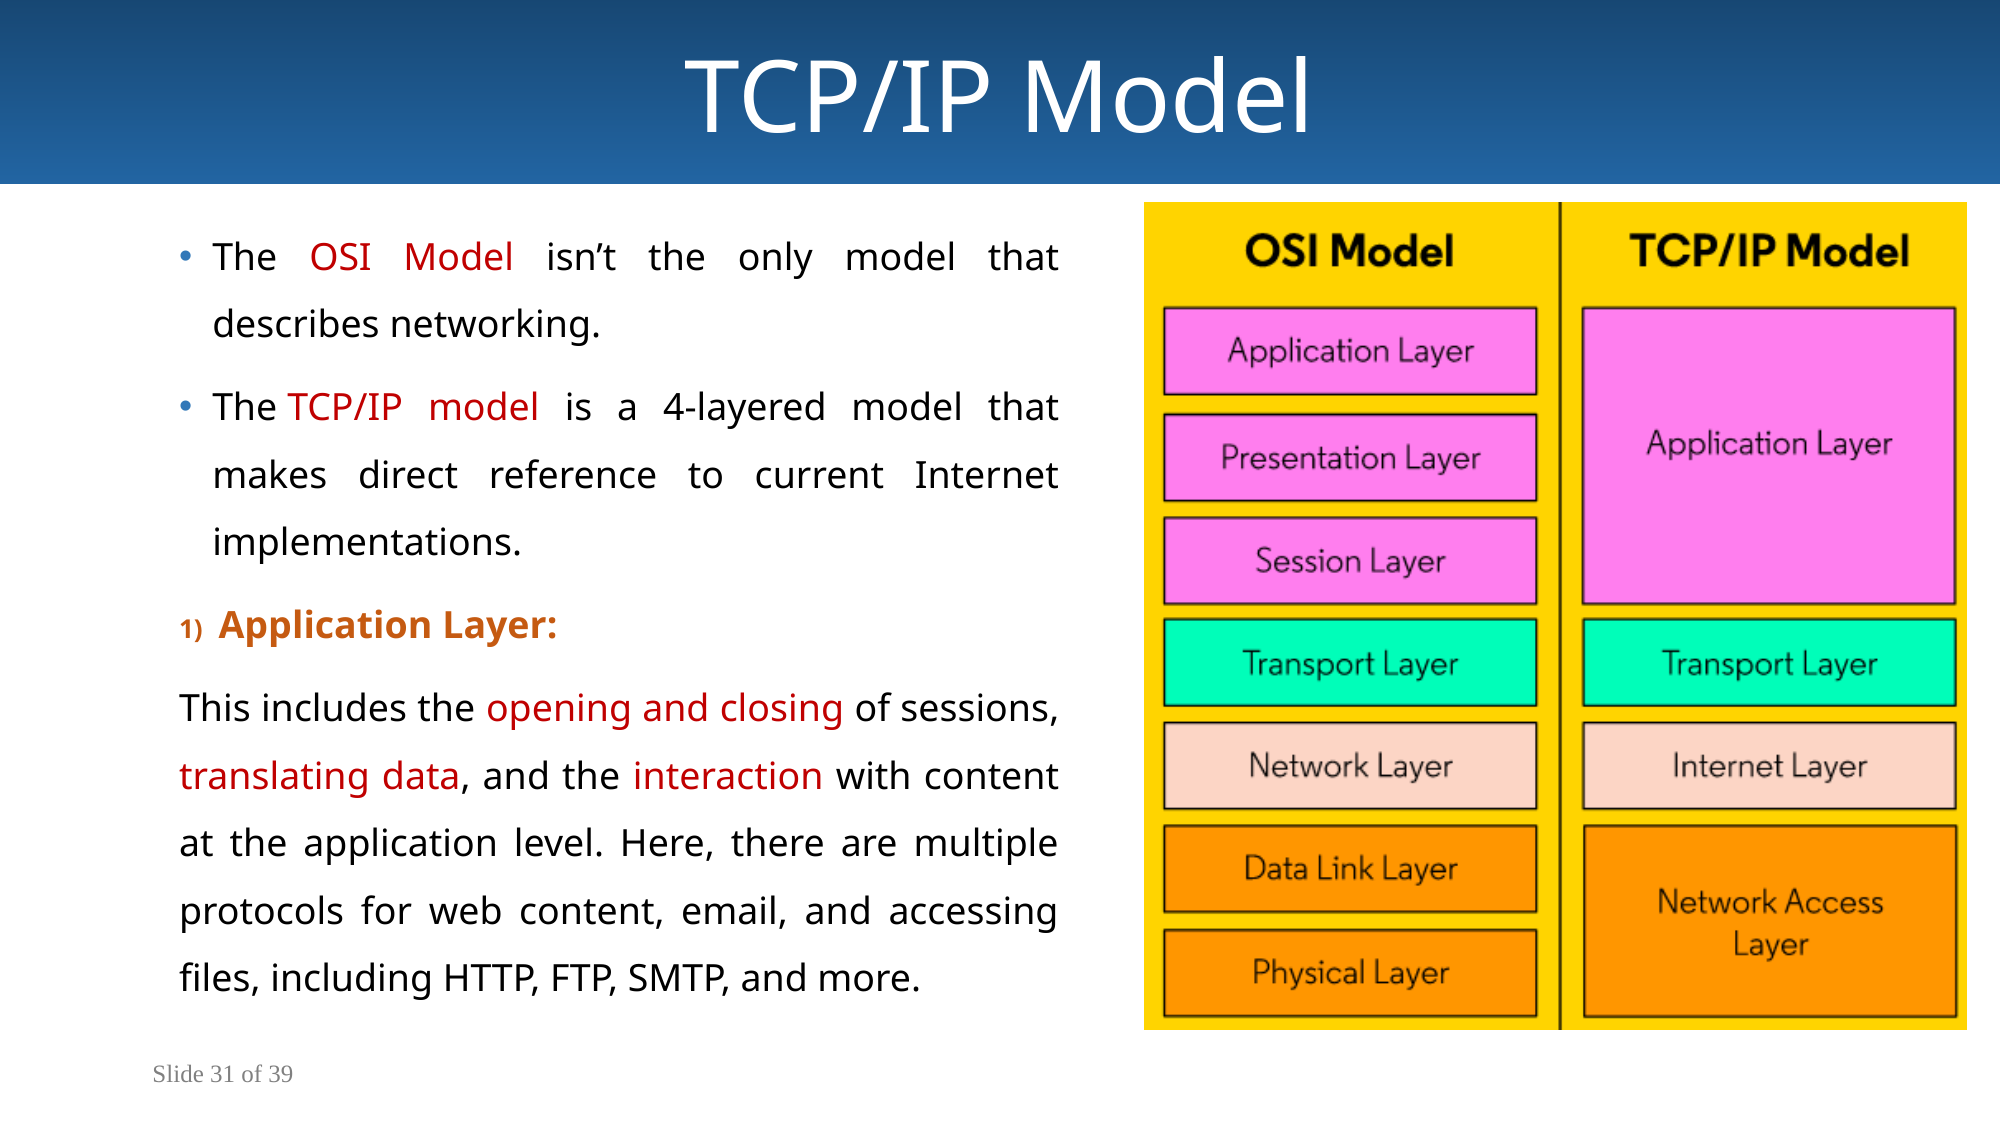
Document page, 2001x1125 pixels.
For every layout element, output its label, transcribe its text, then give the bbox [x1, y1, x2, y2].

picture [1144, 202, 1967, 1030]
slide_number Slide 31 of 39 [137, 1042, 588, 1103]
text_box TCP/IP Model [0, 0, 2000, 185]
list The OSI Model isn’t the only model that describes networking. The TCP/IP model is a 4-layered model that makes direct reference to current Internet implementations. Application Layer: This includes the opening and closing of sessions, translating data, and the interaction with content at the application level. Here, there are multiple protocols for web content, email, and accessing files, including HTTP, FTP, SMTP, and more. [164, 202, 1075, 1080]
